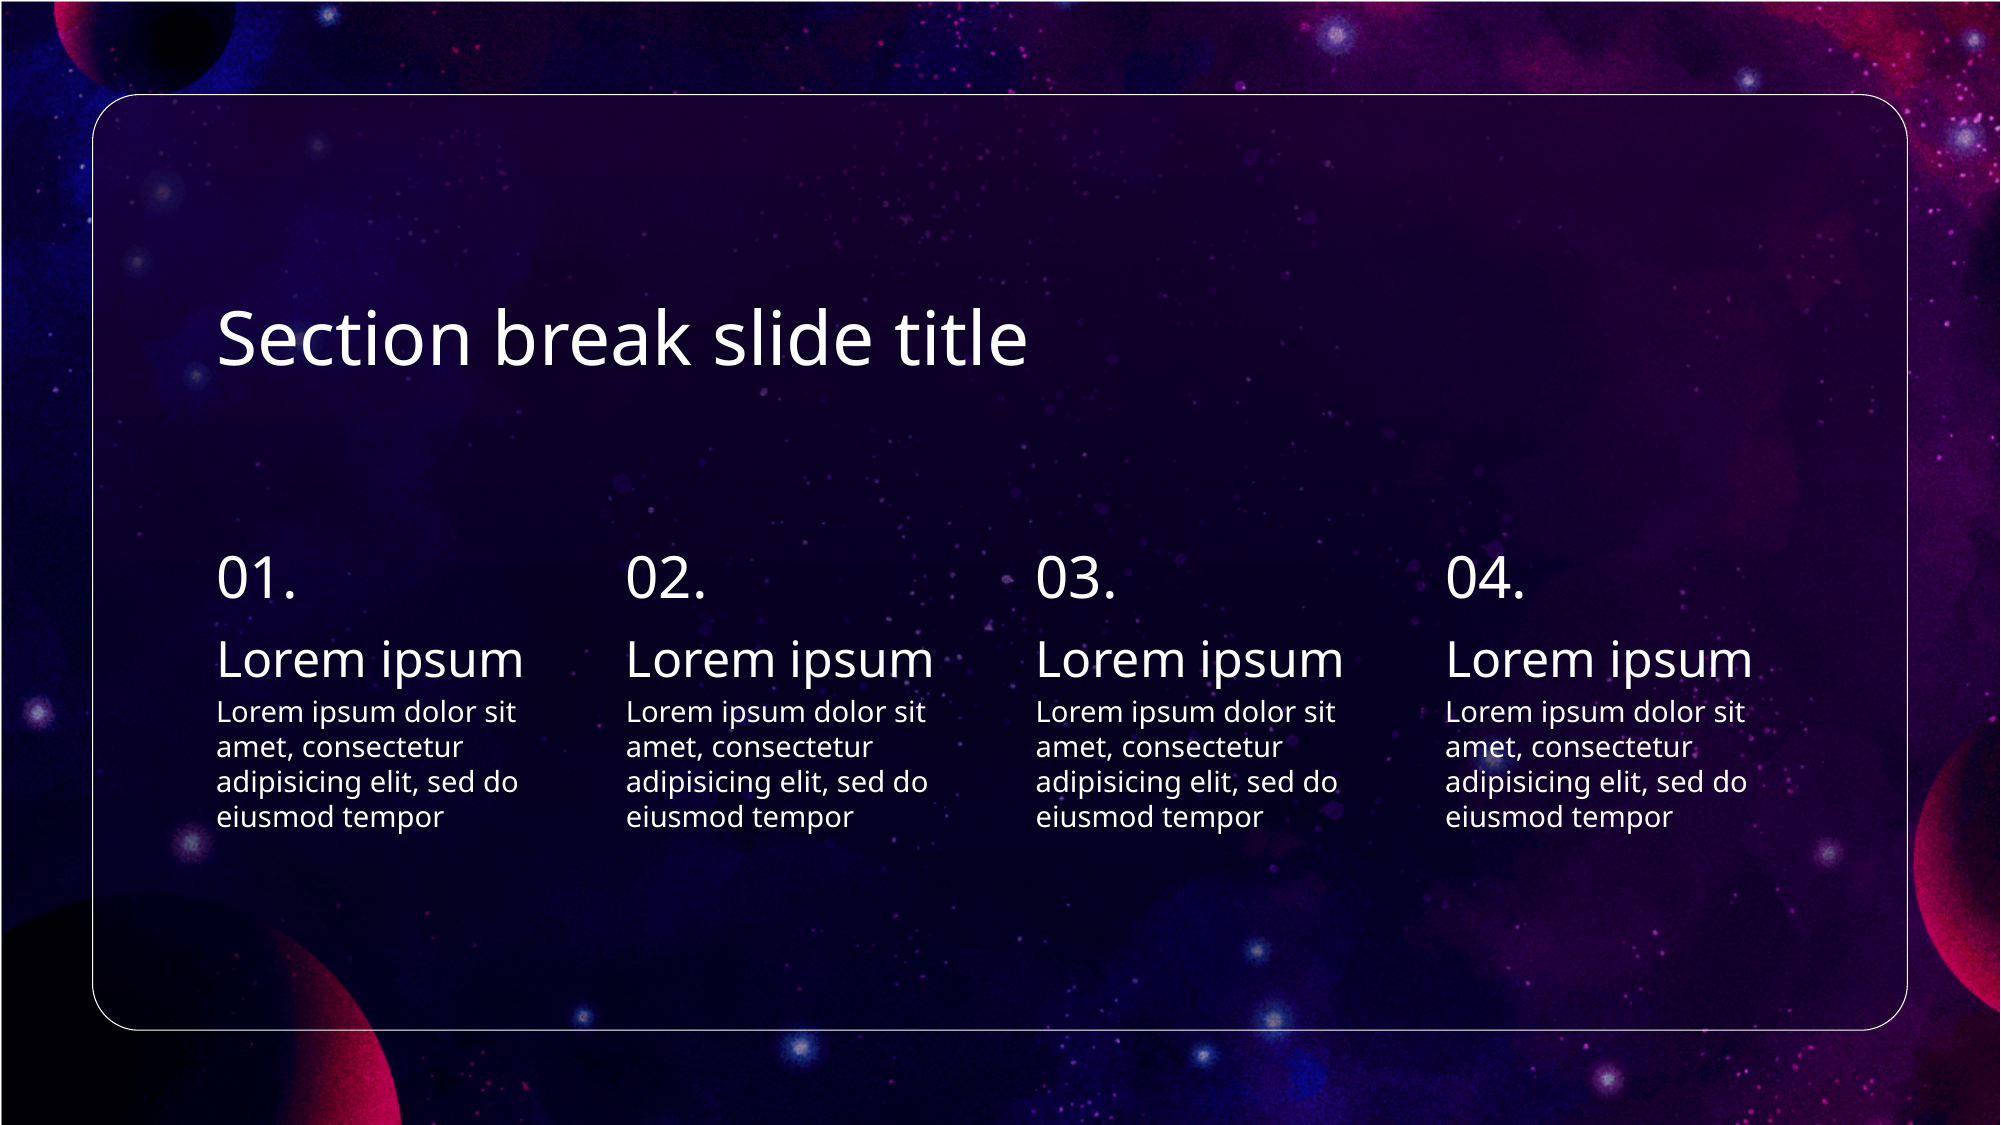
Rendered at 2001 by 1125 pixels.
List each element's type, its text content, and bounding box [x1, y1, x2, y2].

text_box 03. [1020, 532, 1389, 618]
text_box Section break slide title [201, 282, 1643, 388]
text_box Lorem ipsum [1430, 620, 1799, 696]
text_box Lorem ipsum [611, 620, 980, 696]
text_box 02. [611, 532, 980, 618]
text_box 04. [1430, 532, 1799, 618]
text_box Lorem ipsum dolor sit amet, consectetur adipisicing elit, sed do eiusmod tempor [1430, 696, 1799, 841]
text_box 01. [201, 532, 570, 618]
text_box Lorem ipsum dolor sit amet, consectetur adipisicing elit, sed do eiusmod tempor [201, 696, 570, 841]
text_box Lorem ipsum dolor sit amet, consectetur adipisicing elit, sed do eiusmod tempor [611, 696, 980, 841]
text_box Lorem ipsum dolor sit amet, consectetur adipisicing elit, sed do eiusmod tempor [1020, 696, 1389, 841]
text_box Lorem ipsum [201, 620, 570, 696]
text_box Lorem ipsum [1020, 620, 1389, 696]
picture [3, 2, 2000, 1125]
